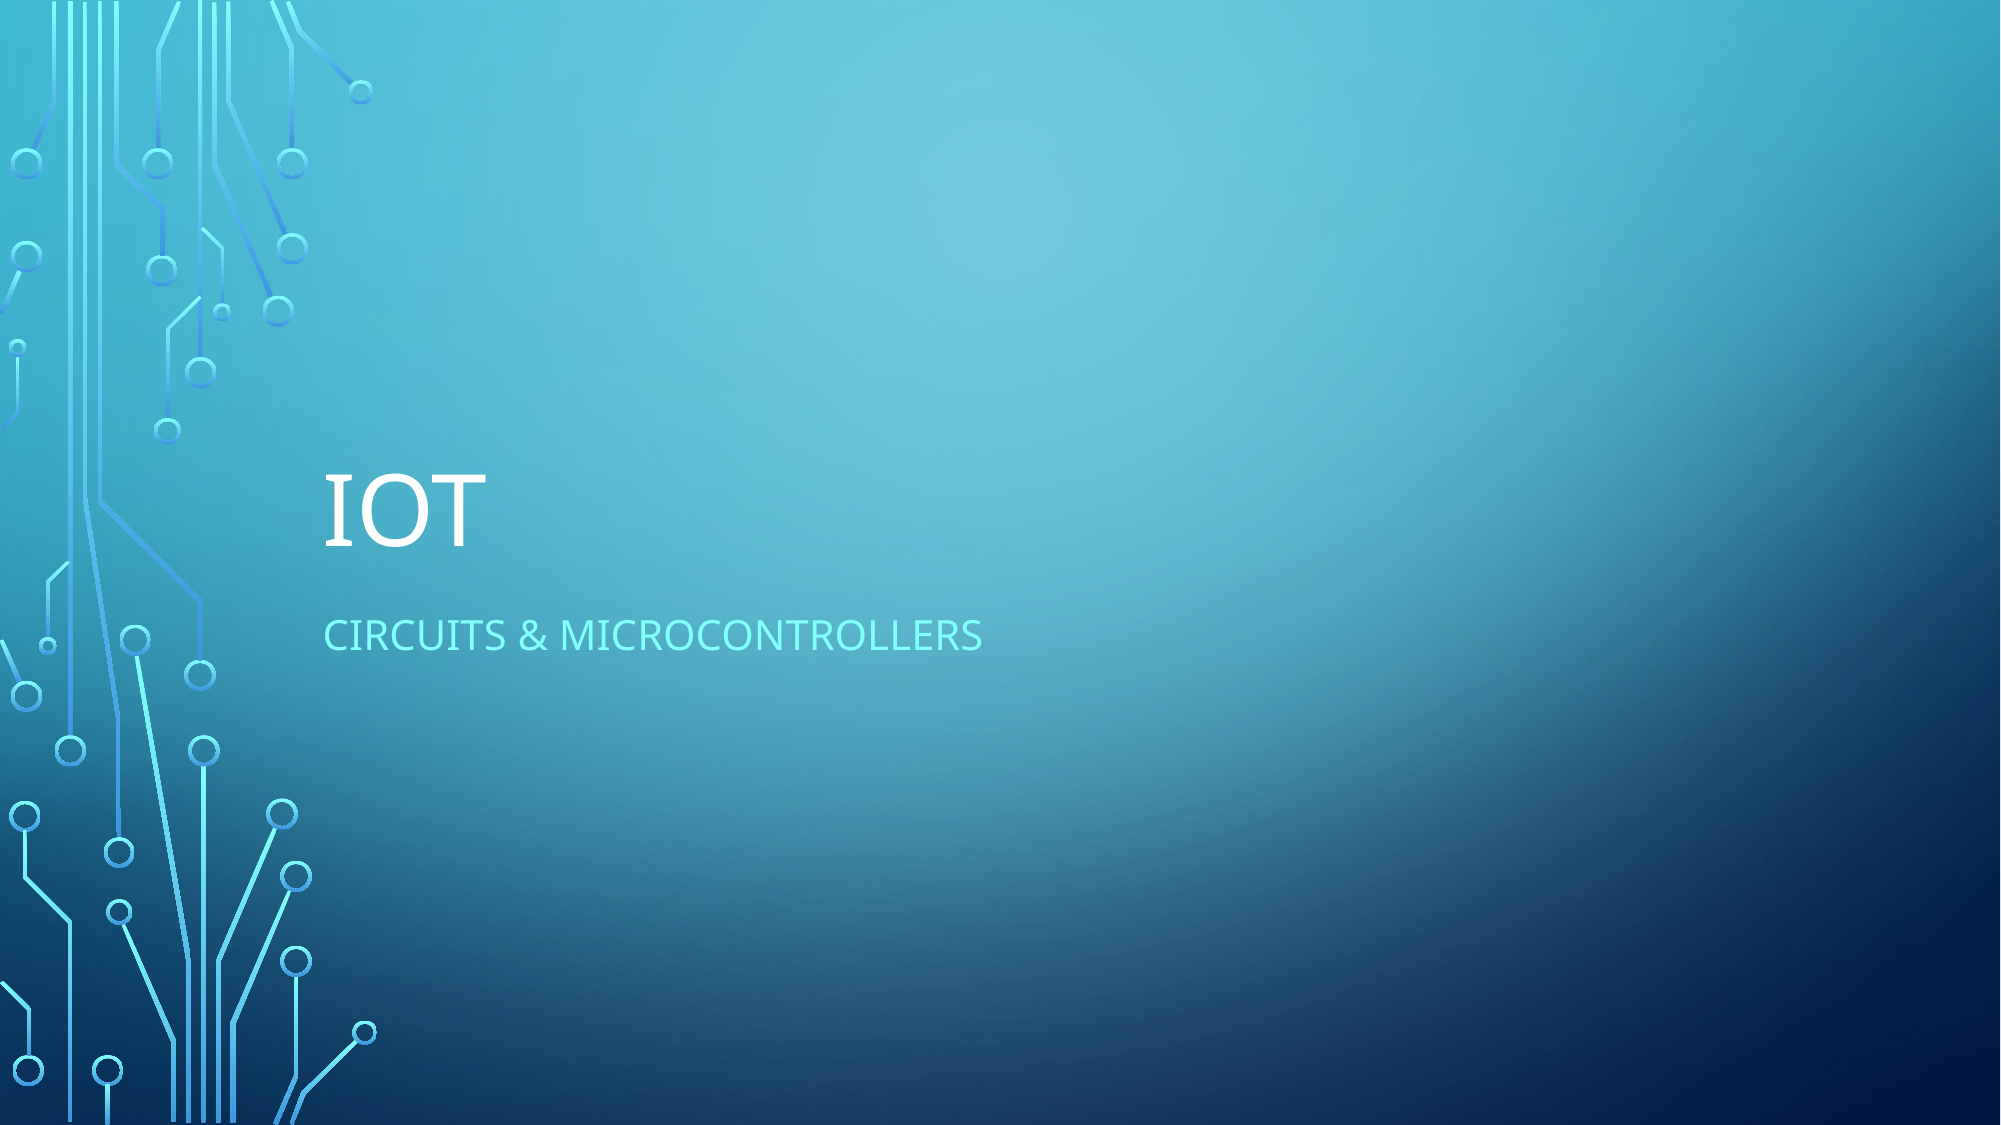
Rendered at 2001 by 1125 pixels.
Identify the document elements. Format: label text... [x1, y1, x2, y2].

title IOT [307, 184, 1750, 576]
subtitle Circuits & microcontrollers [307, 590, 1750, 863]
